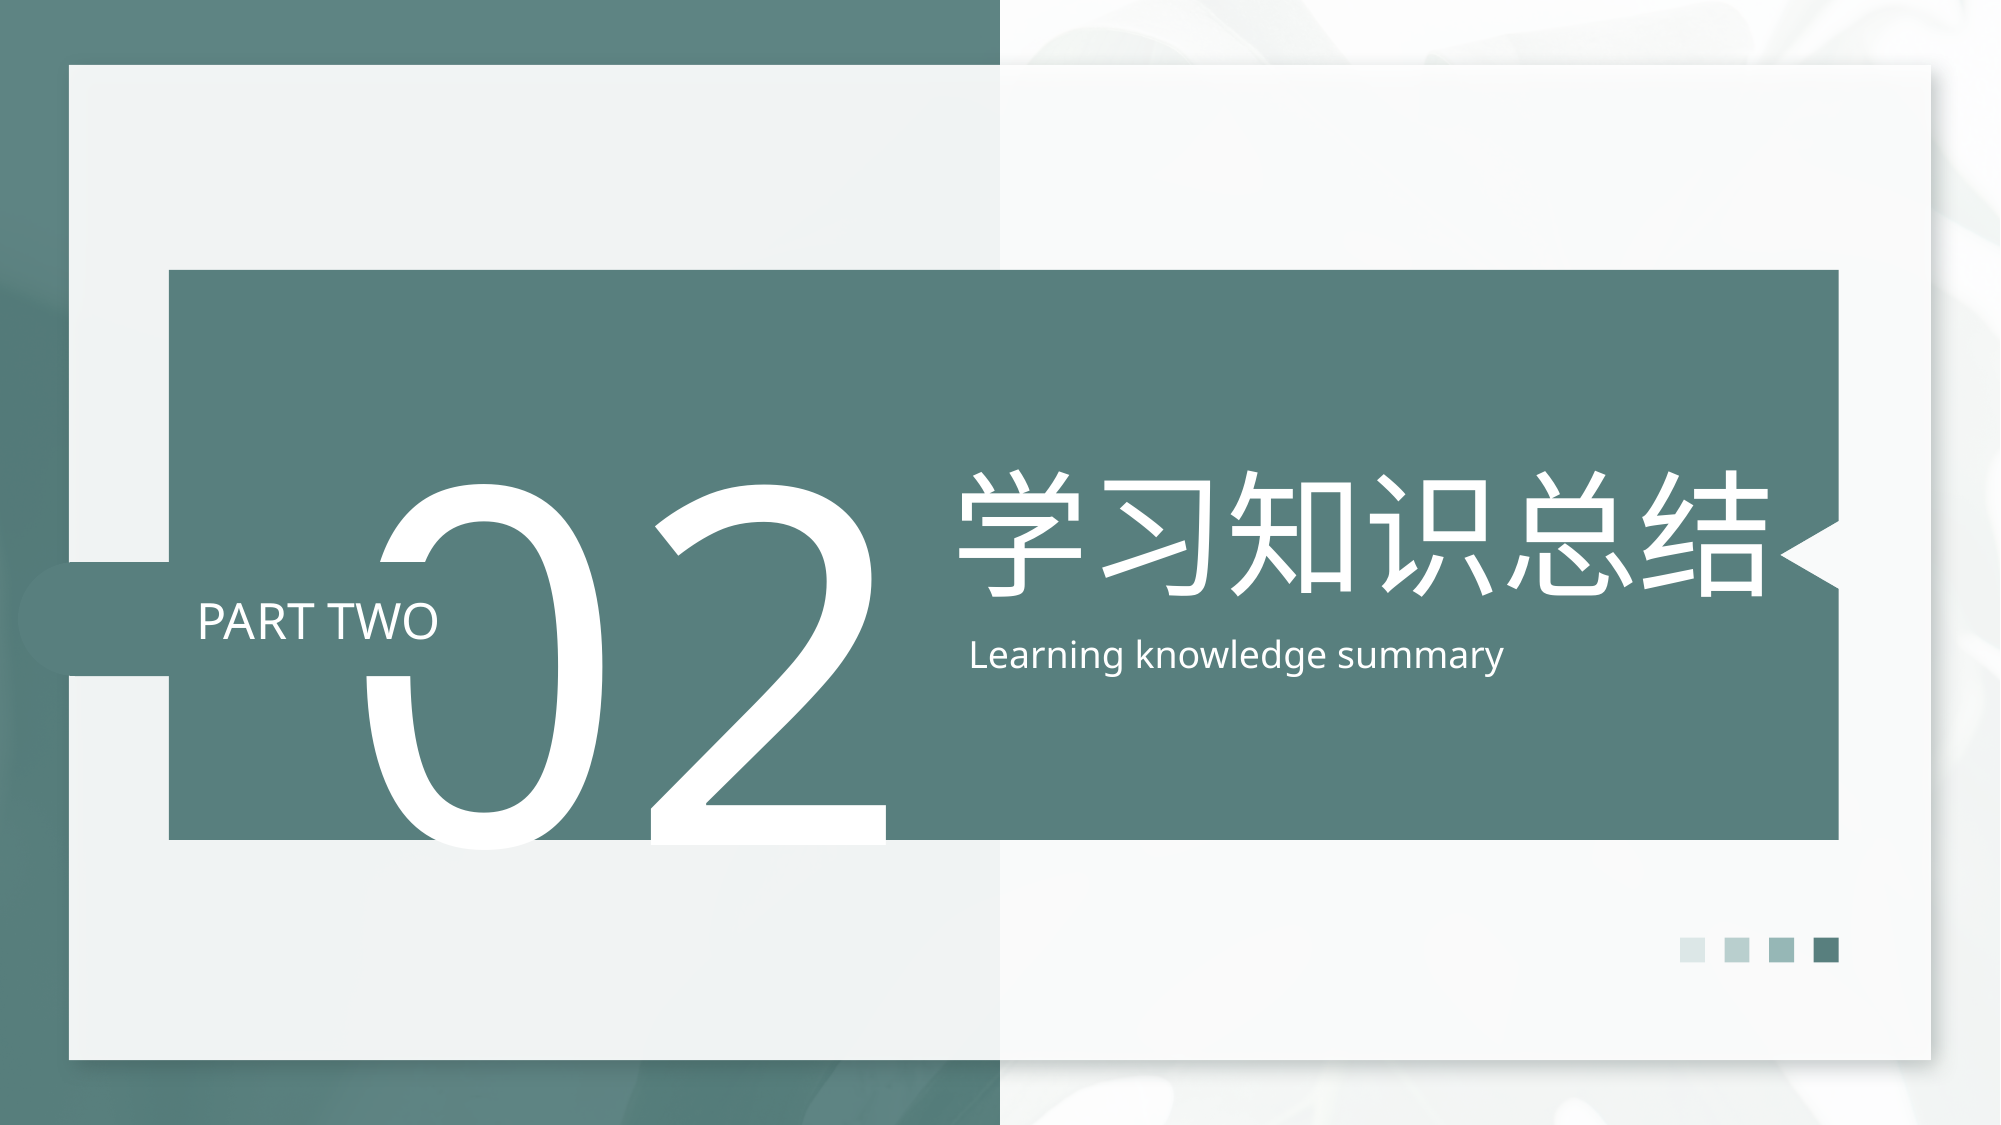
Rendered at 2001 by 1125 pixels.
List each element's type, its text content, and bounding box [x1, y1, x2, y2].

text_box [16, 560, 485, 678]
text_box PART TWO [196, 589, 454, 650]
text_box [947, 448, 1781, 677]
text_box 02 [342, 348, 913, 946]
